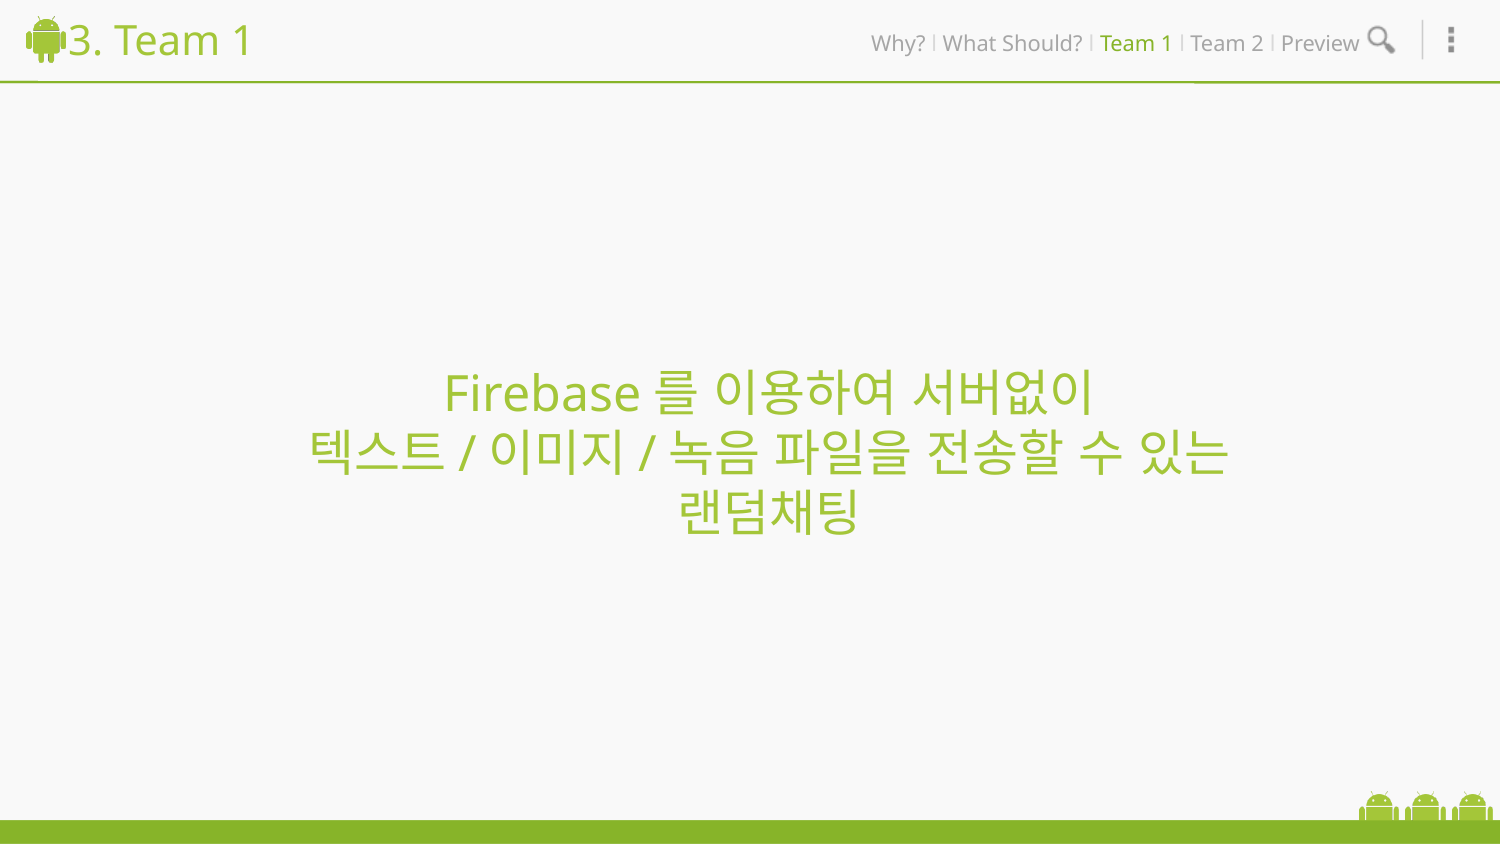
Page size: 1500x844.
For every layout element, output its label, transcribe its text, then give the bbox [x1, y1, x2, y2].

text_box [1358, 791, 1493, 839]
text_box 3. Team 1 [53, 6, 270, 72]
text_box Firebase를 이용하여 서버없이 텍스트/이미지/녹음 파일을 전송할 수 있는 랜덤채팅 [258, 353, 1281, 549]
text_box [0, 820, 1356, 844]
picture [1353, 14, 1479, 72]
text_box Why? l What Should? l Team 1 l Team 2 l Preview [856, 22, 1348, 64]
picture [25, 15, 66, 64]
text_box [1493, 820, 1500, 844]
